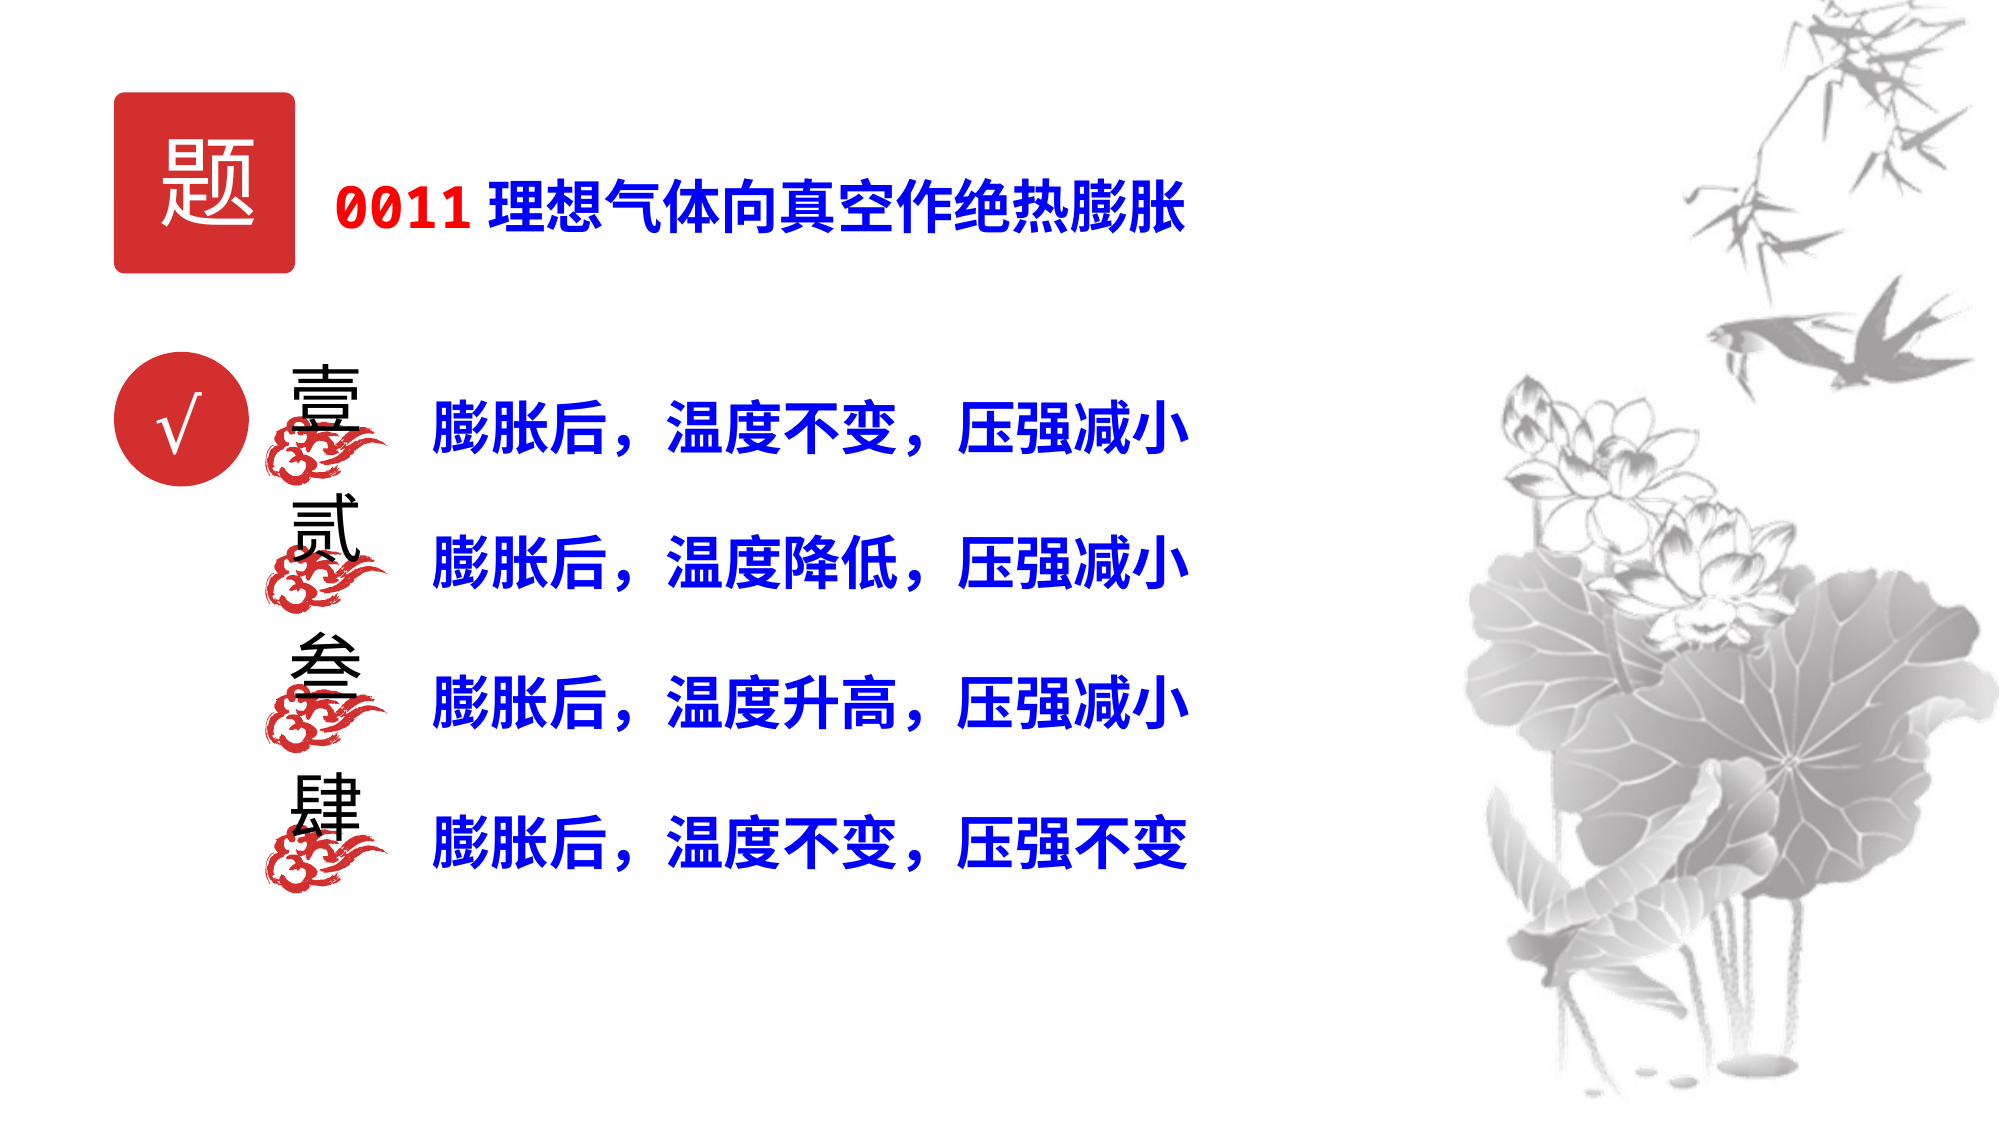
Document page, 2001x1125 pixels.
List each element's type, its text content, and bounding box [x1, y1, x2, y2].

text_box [265, 612, 1500, 753]
picture [1446, 0, 1999, 1125]
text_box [114, 92, 296, 274]
text_box 0011理想气体向真空作绝热膨胀 [318, 127, 1658, 248]
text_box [265, 473, 1470, 612]
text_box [265, 753, 1680, 894]
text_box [265, 345, 1470, 473]
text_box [113, 351, 249, 487]
